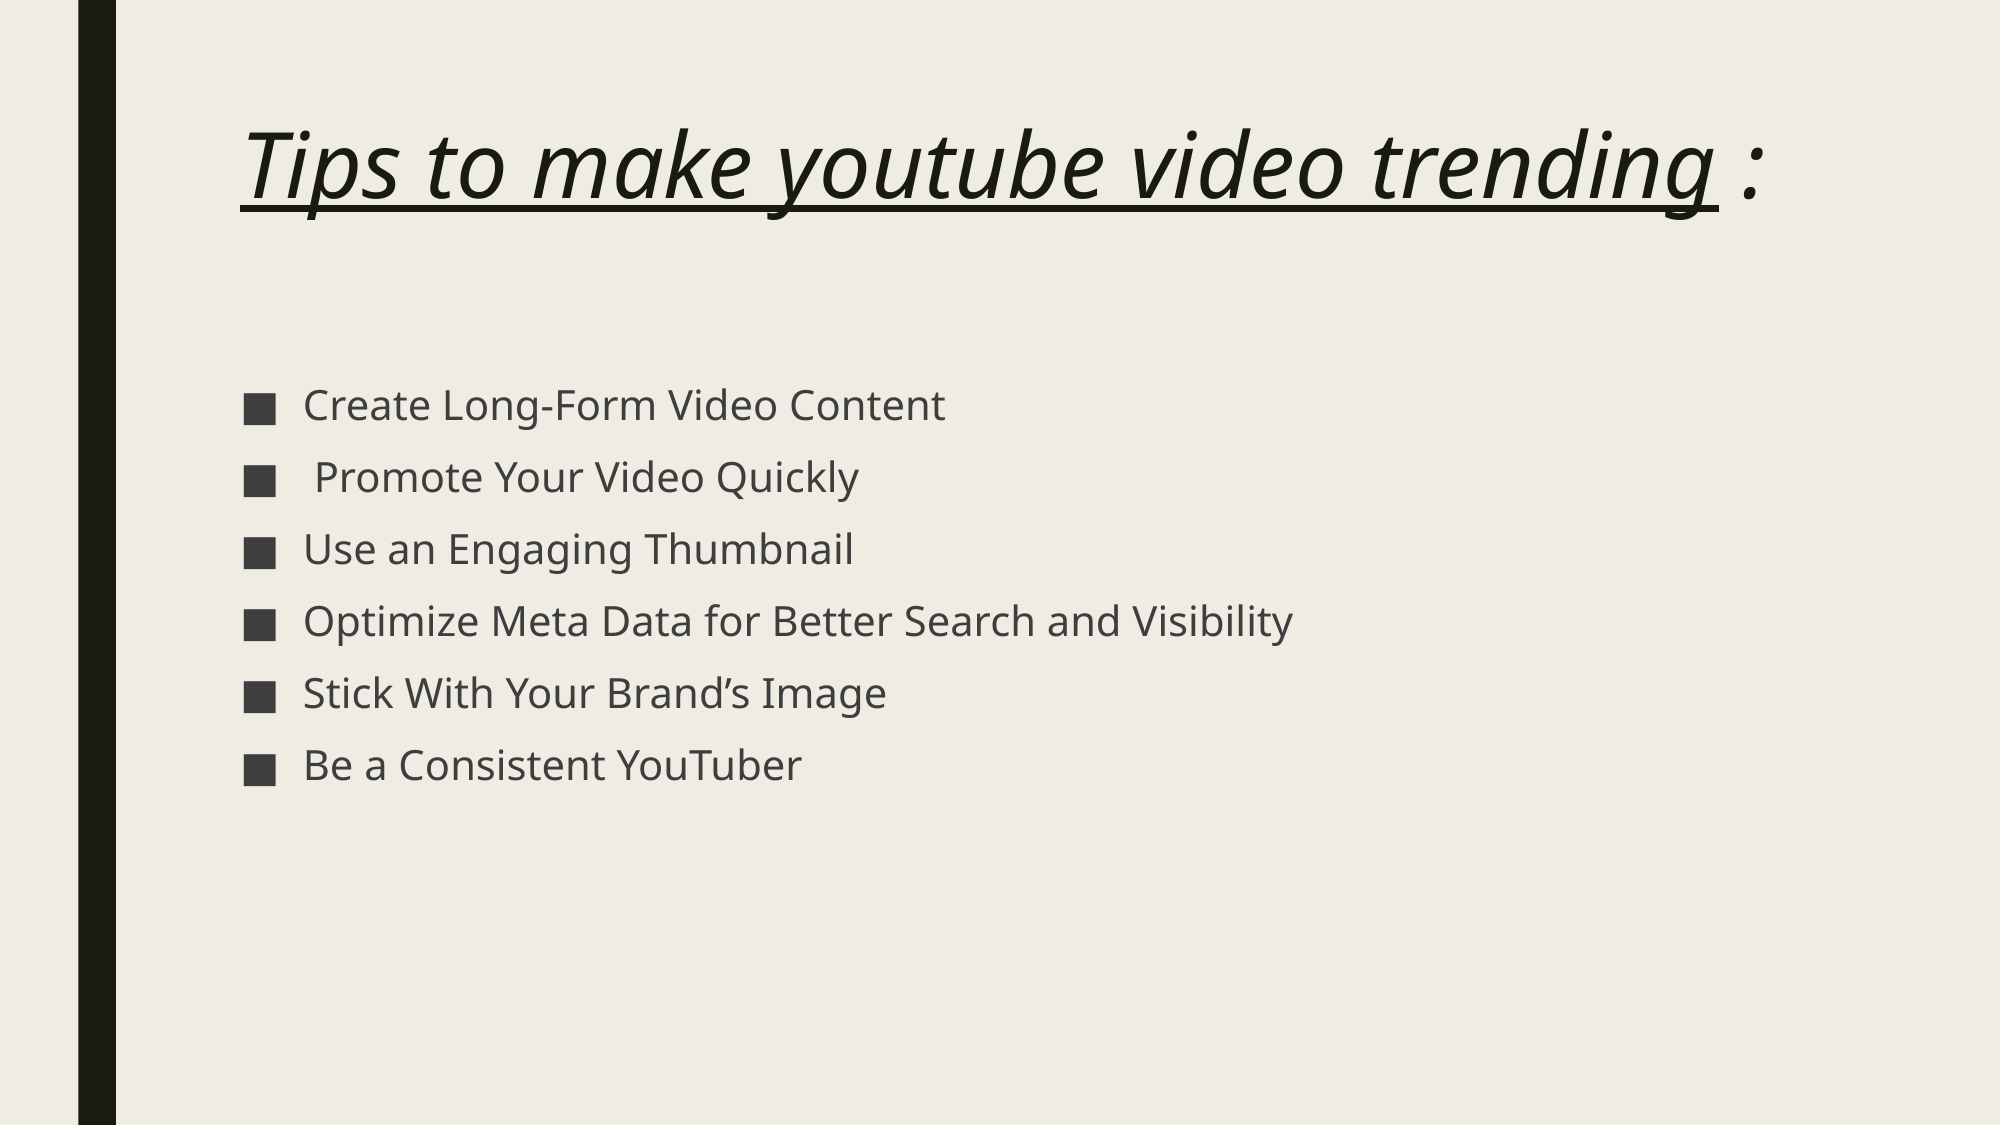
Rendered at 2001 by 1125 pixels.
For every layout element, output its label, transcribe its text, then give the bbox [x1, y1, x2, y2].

list Create Long-Form Video Content Promote Your Video Quickly Use an Engaging Thumbnail Optimize Meta Data for Better Search and Visibility Stick With Your Brand’s Image Be a Consistent YouTuber [225, 375, 1800, 963]
title Tips to make youtube video trending : [225, 112, 1800, 357]
